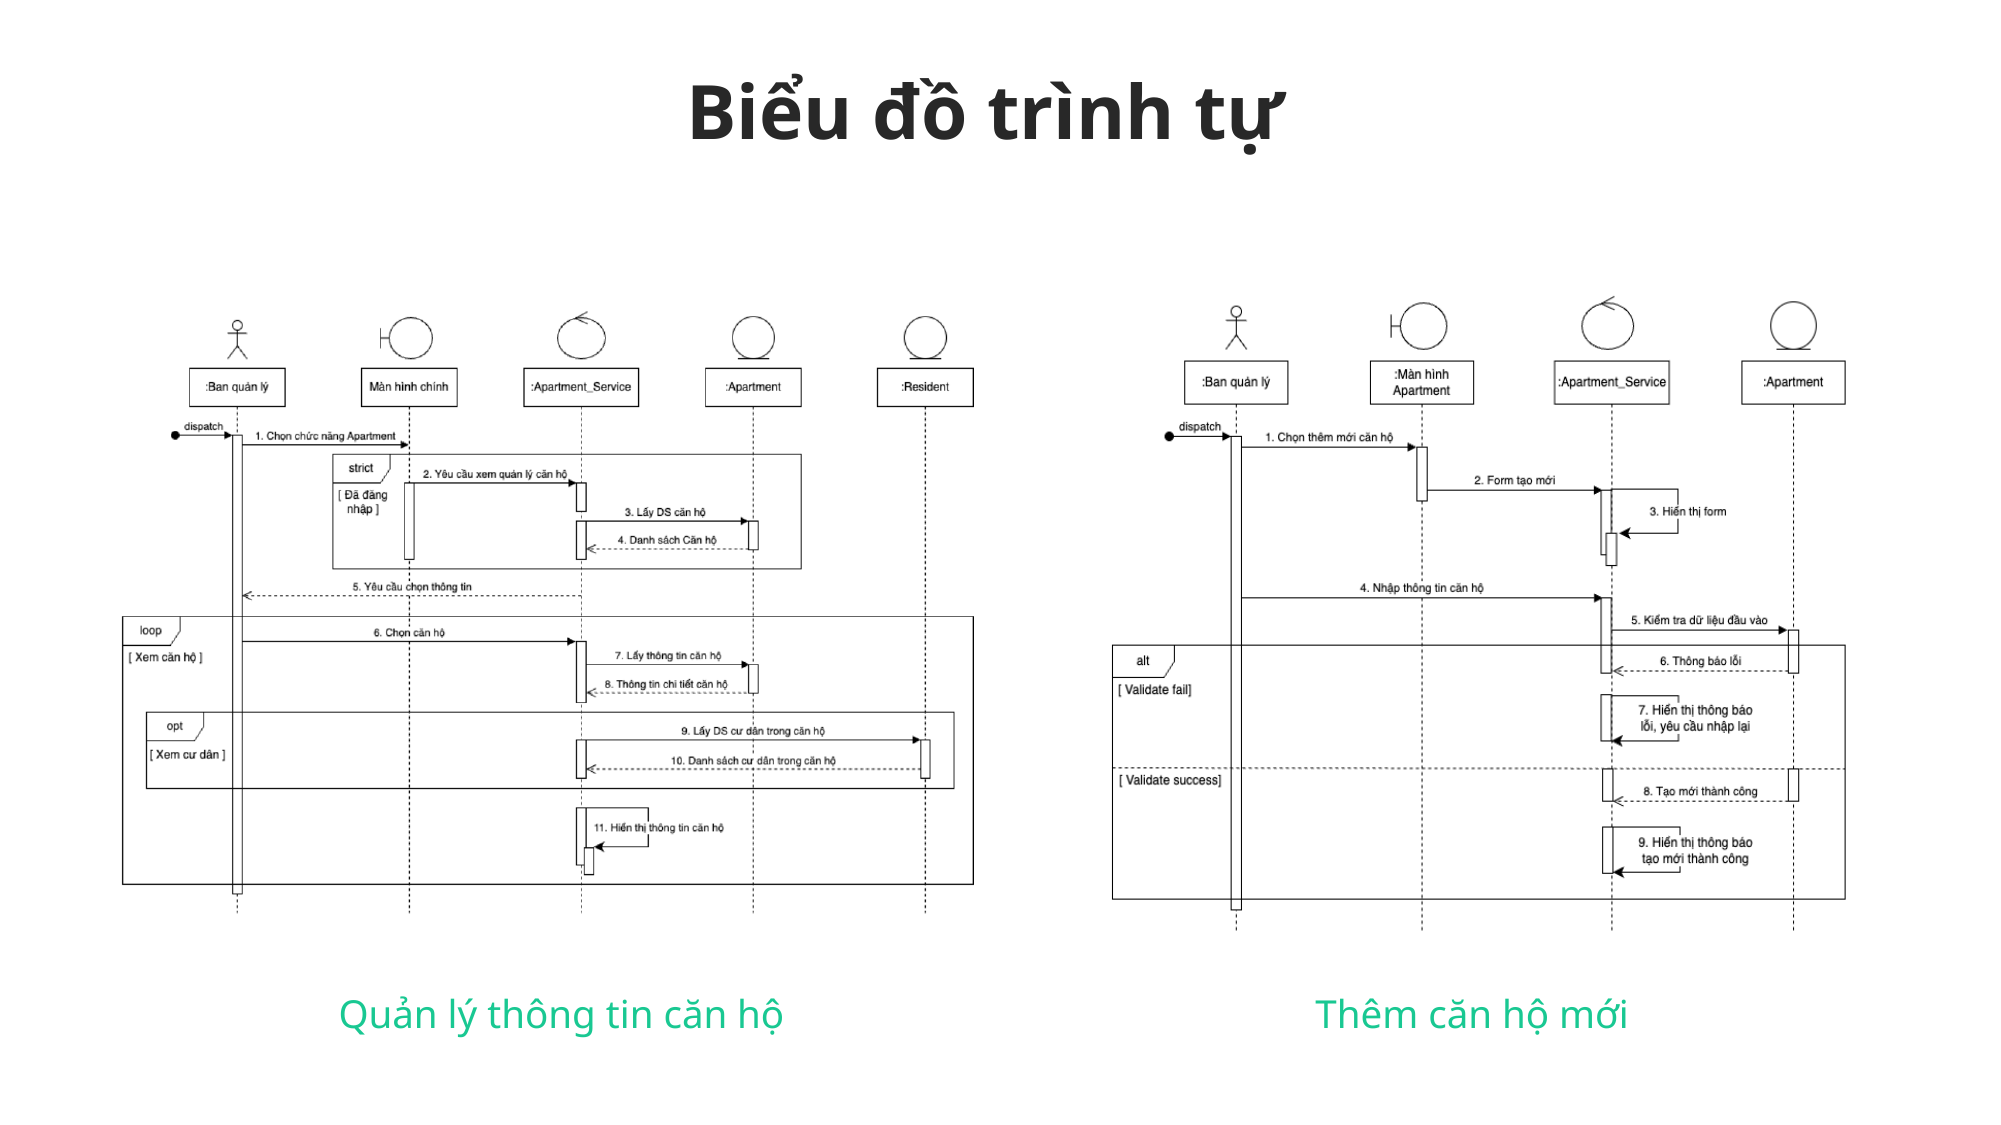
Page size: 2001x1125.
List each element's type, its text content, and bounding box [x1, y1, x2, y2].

picture [1075, 259, 1868, 933]
text_box Quản lý thông tin căn hộ [323, 982, 800, 1044]
text_box Biểu đồ trình tự [686, 39, 1314, 155]
picture [79, 304, 1042, 951]
text_box Thêm căn hộ mới [1300, 982, 1644, 1044]
